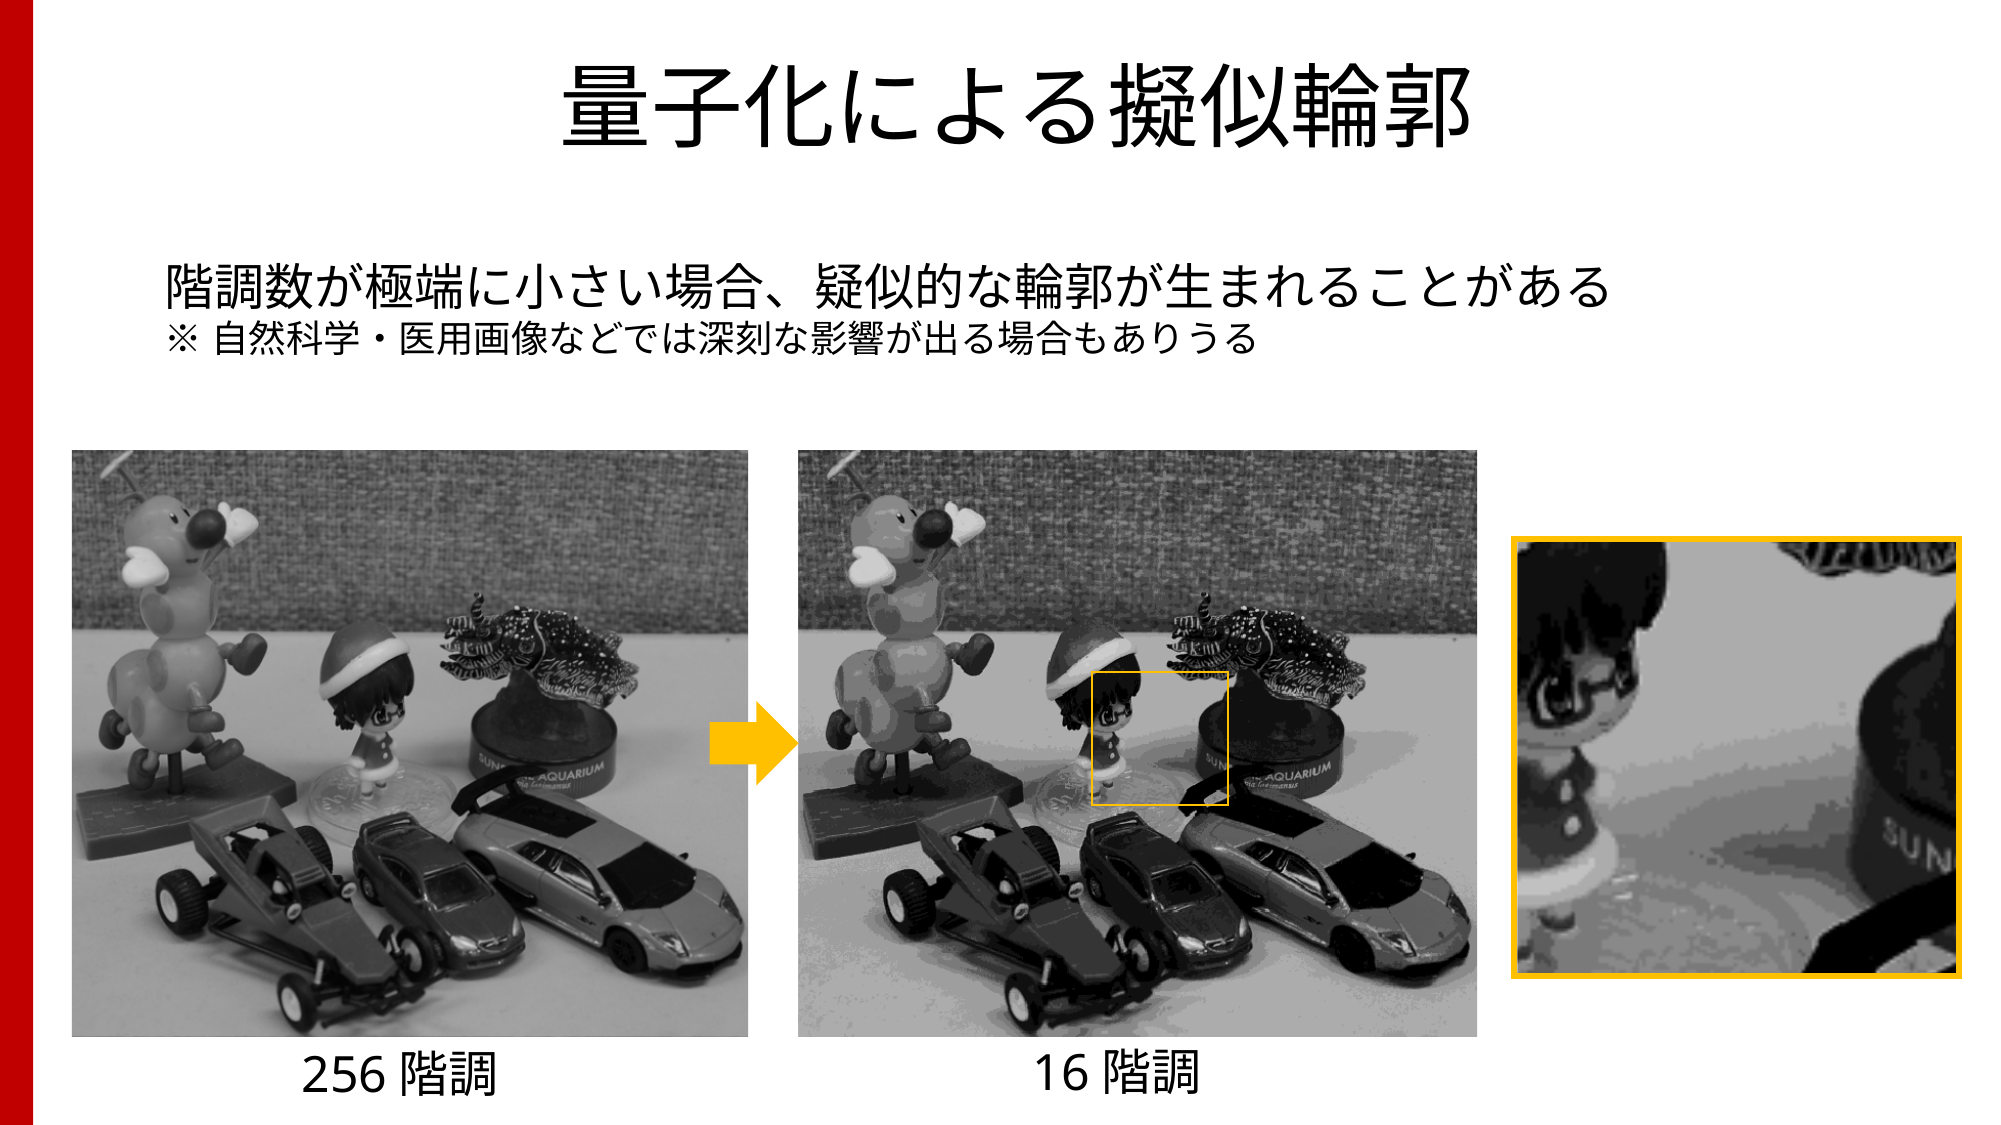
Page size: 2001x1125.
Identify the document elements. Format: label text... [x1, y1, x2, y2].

text_box 階調数が極端に小さい場合、疑似的な輪郭が生まれることがある ※自然科学・医用画像などでは深刻な影響が出る場合もありうる [149, 247, 1630, 368]
title 量子化による擬似輪郭 [188, 50, 1847, 171]
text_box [71, 449, 1956, 1111]
